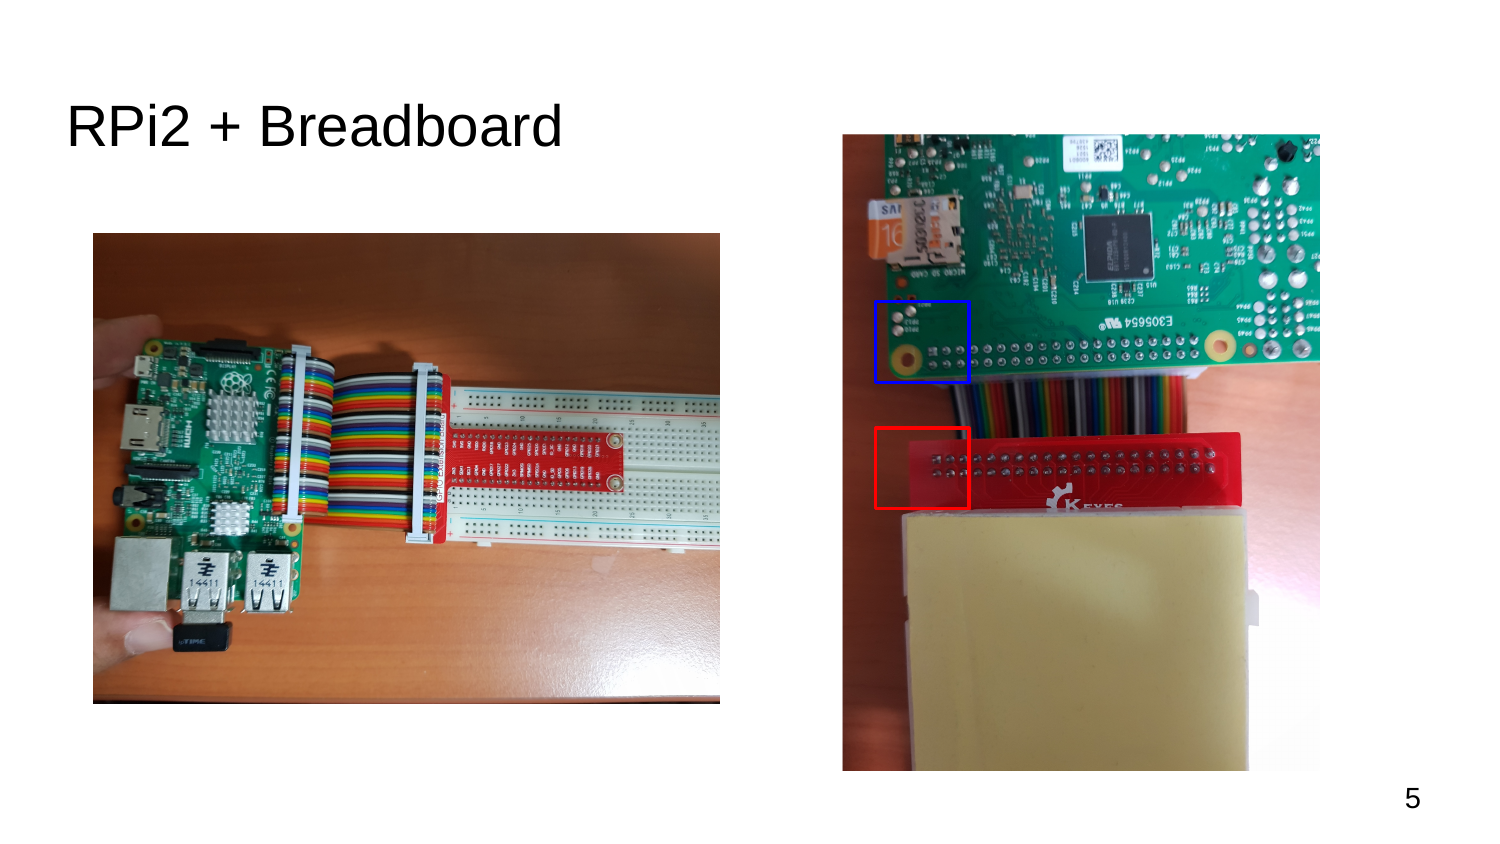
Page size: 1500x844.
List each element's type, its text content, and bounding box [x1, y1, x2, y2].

title RPi2 + Breadboard [51, 72, 1449, 167]
picture [762, 135, 1400, 770]
picture [92, 233, 720, 704]
slide_number 5 [1389, 764, 1480, 830]
